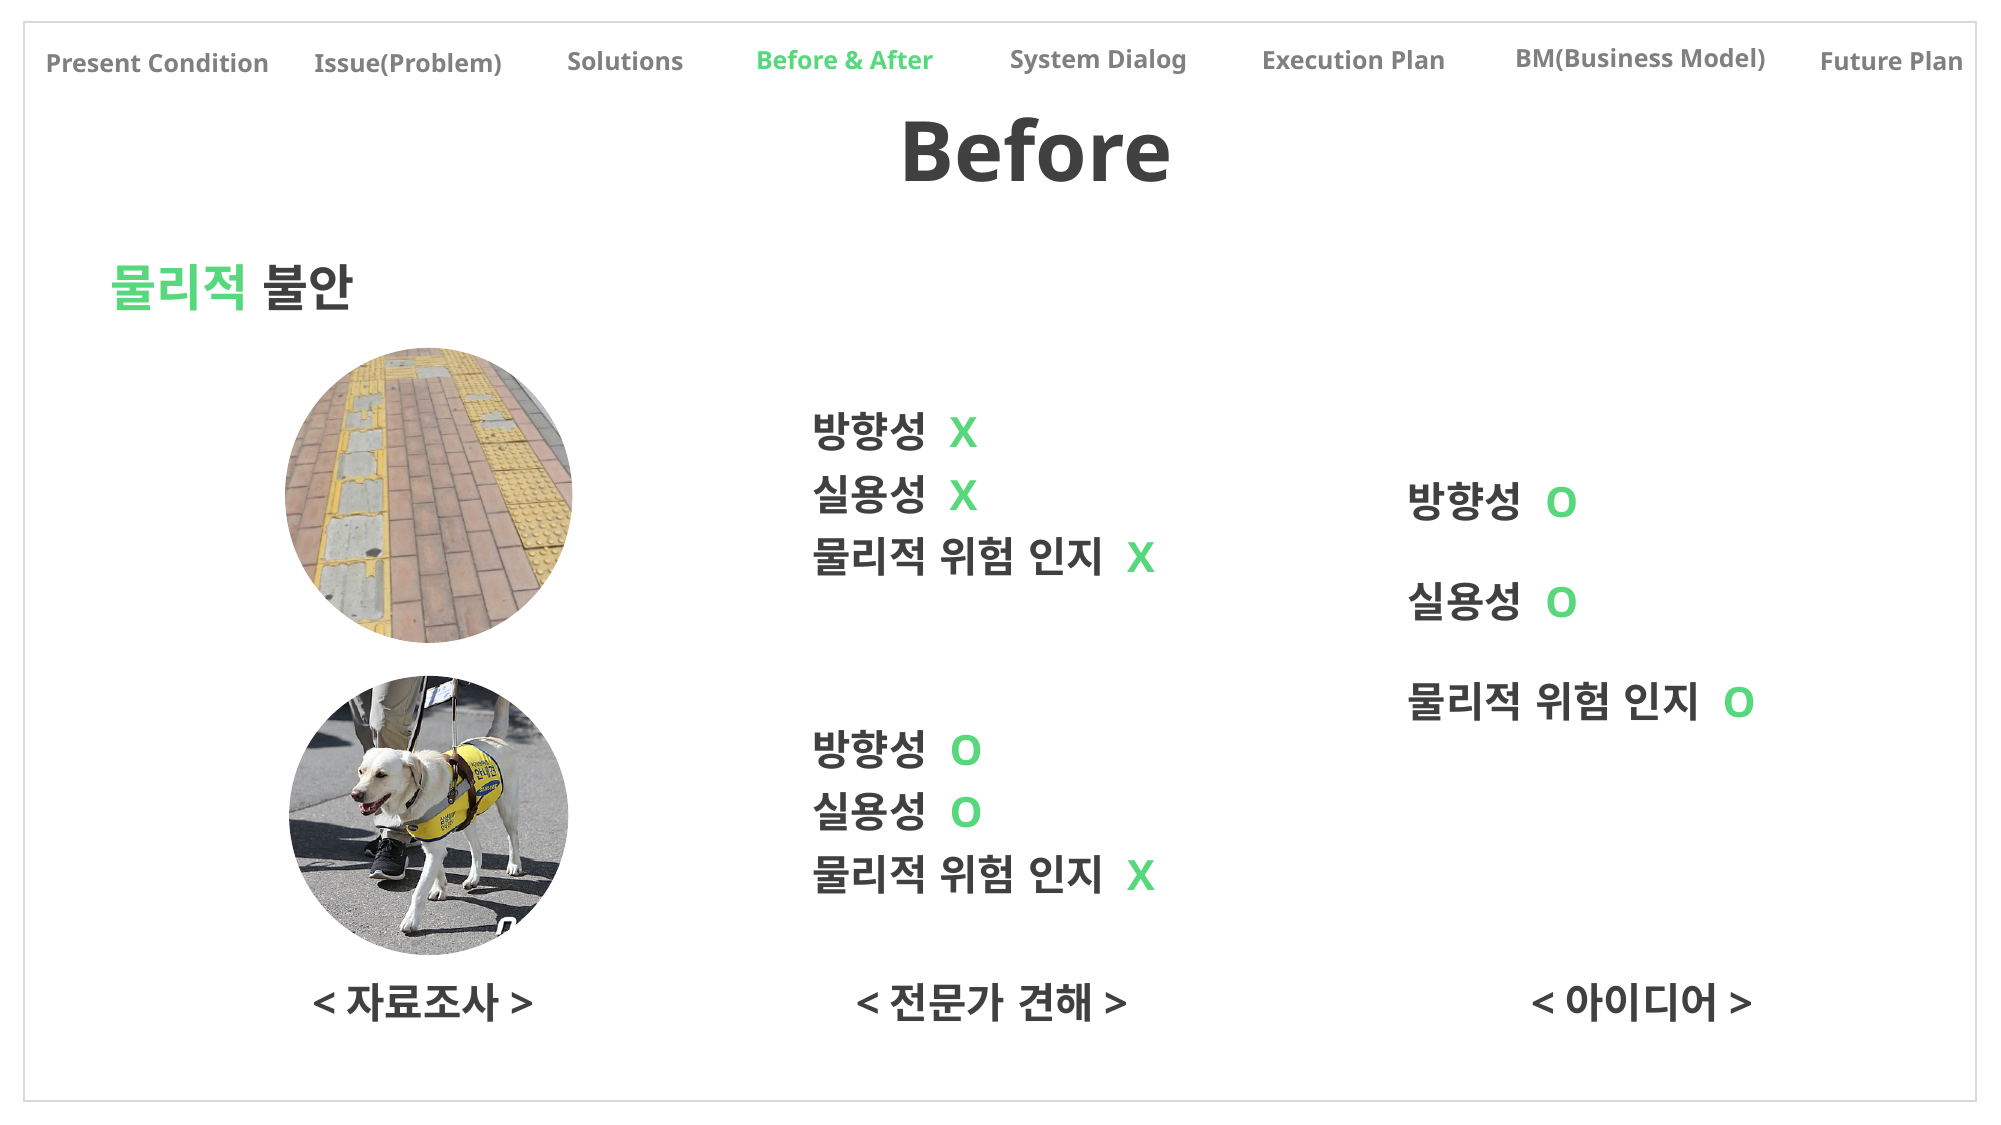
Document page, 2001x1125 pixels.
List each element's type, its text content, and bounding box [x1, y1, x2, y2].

text_box 방향성 O 실용성 O 물리적 위험 인지 O [1393, 468, 2000, 734]
text_box Before [702, 91, 1369, 206]
text_box <아이디어> [1516, 968, 1788, 1034]
text_box 방향성 O 실용성 O 물리적 위험 인지 X [797, 716, 1311, 906]
text_box Issue(Problem) [299, 40, 643, 86]
text_box <자료조사> [297, 968, 623, 1034]
text_box [23, 21, 1977, 1102]
text_box System Dialog [995, 35, 1225, 81]
text_box Future Plan [1805, 38, 1988, 84]
picture [289, 675, 569, 956]
text_box <전문가 견해> [841, 968, 1217, 1034]
text_box Solutions [552, 38, 703, 83]
text_box 방향성 X 실용성 X 물리적 위험 인지 X [797, 398, 1311, 589]
text_box 물리적 불안 [95, 249, 762, 325]
text_box Present Condition [30, 40, 298, 86]
text_box Before & After [741, 36, 971, 82]
text_box BM(Business Model) [1500, 35, 1788, 80]
picture [284, 347, 573, 643]
text_box Execution Plan [1247, 36, 1477, 82]
